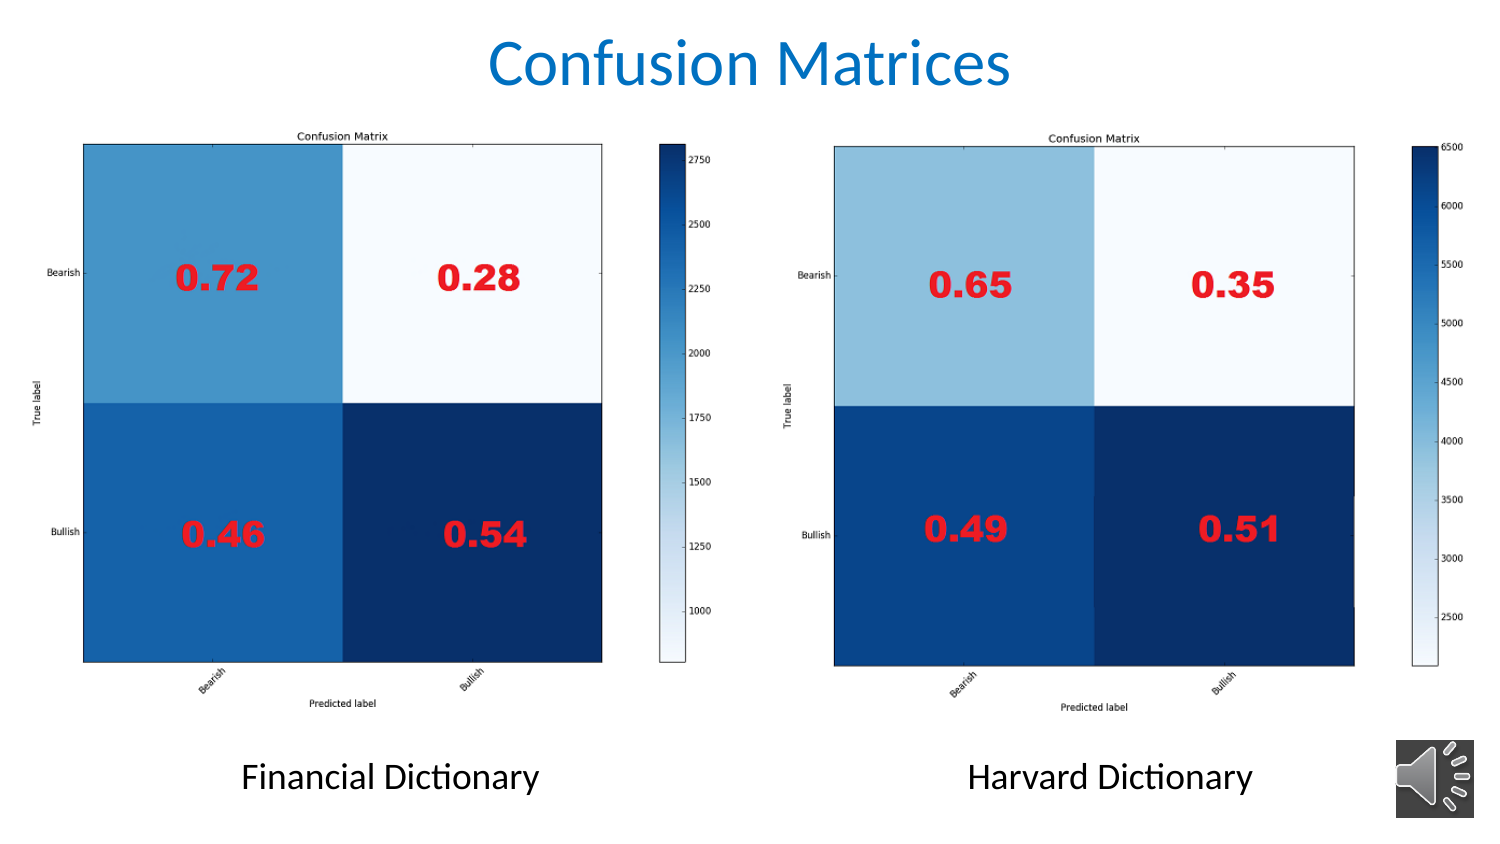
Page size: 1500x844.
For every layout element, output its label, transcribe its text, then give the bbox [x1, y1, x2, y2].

picture [766, 115, 1483, 728]
text_box Financial Dictionary [226, 736, 557, 844]
title Confusion Matrices [75, 14, 1425, 103]
picture [1394, 738, 1476, 819]
picture [24, 115, 728, 723]
text_box Harvard Dictionary [952, 736, 1283, 844]
